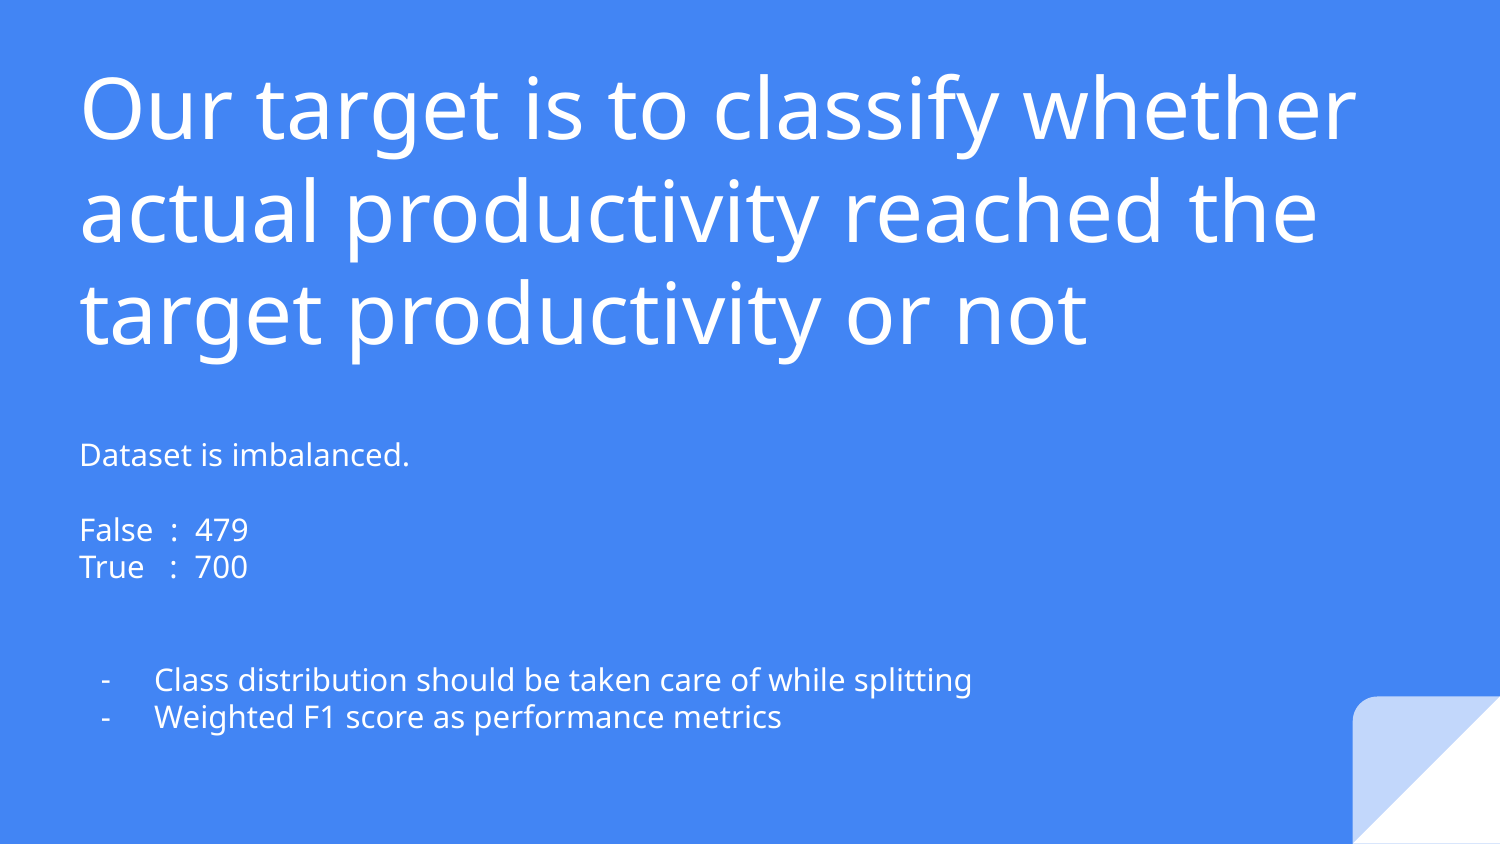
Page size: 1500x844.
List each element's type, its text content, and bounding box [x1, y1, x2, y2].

subtitle Dataset is imbalanced. False : 479 True : 700 Class distribution should be taken care of while splitting Weighted F1 score as performance metrics [64, 420, 1413, 594]
title Our target is to classify whether actual productivity reached the target productivity or not [64, 223, 1413, 377]
